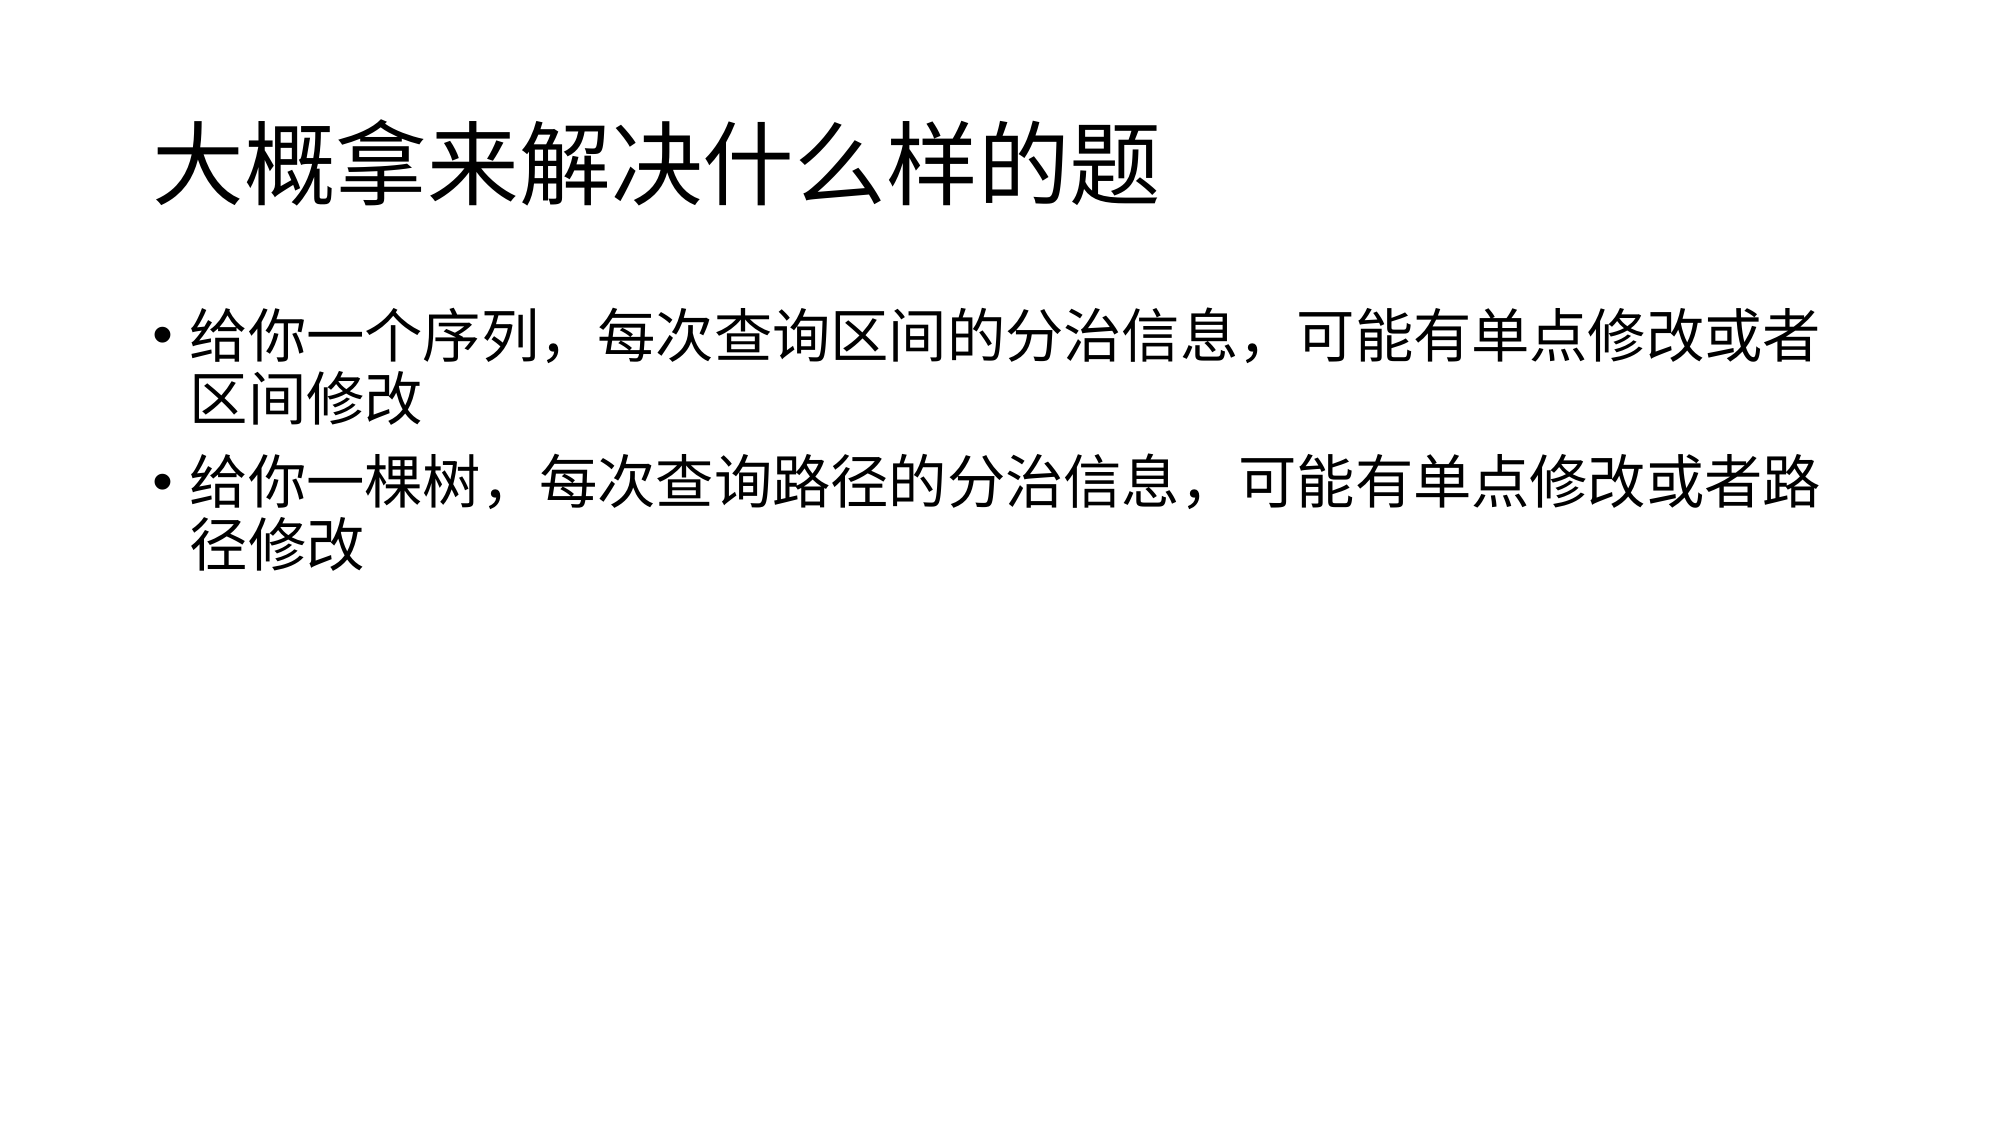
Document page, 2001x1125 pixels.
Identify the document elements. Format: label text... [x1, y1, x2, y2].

list 给你一个序列，每次查询区间的分治信息，可能有单点修改或者区间修改 给你一棵树，每次查询路径的分治信息，可能有单点修改或者路径修改 [137, 299, 1863, 1014]
title 大概拿来解决什么样的题 [137, 59, 1863, 278]
